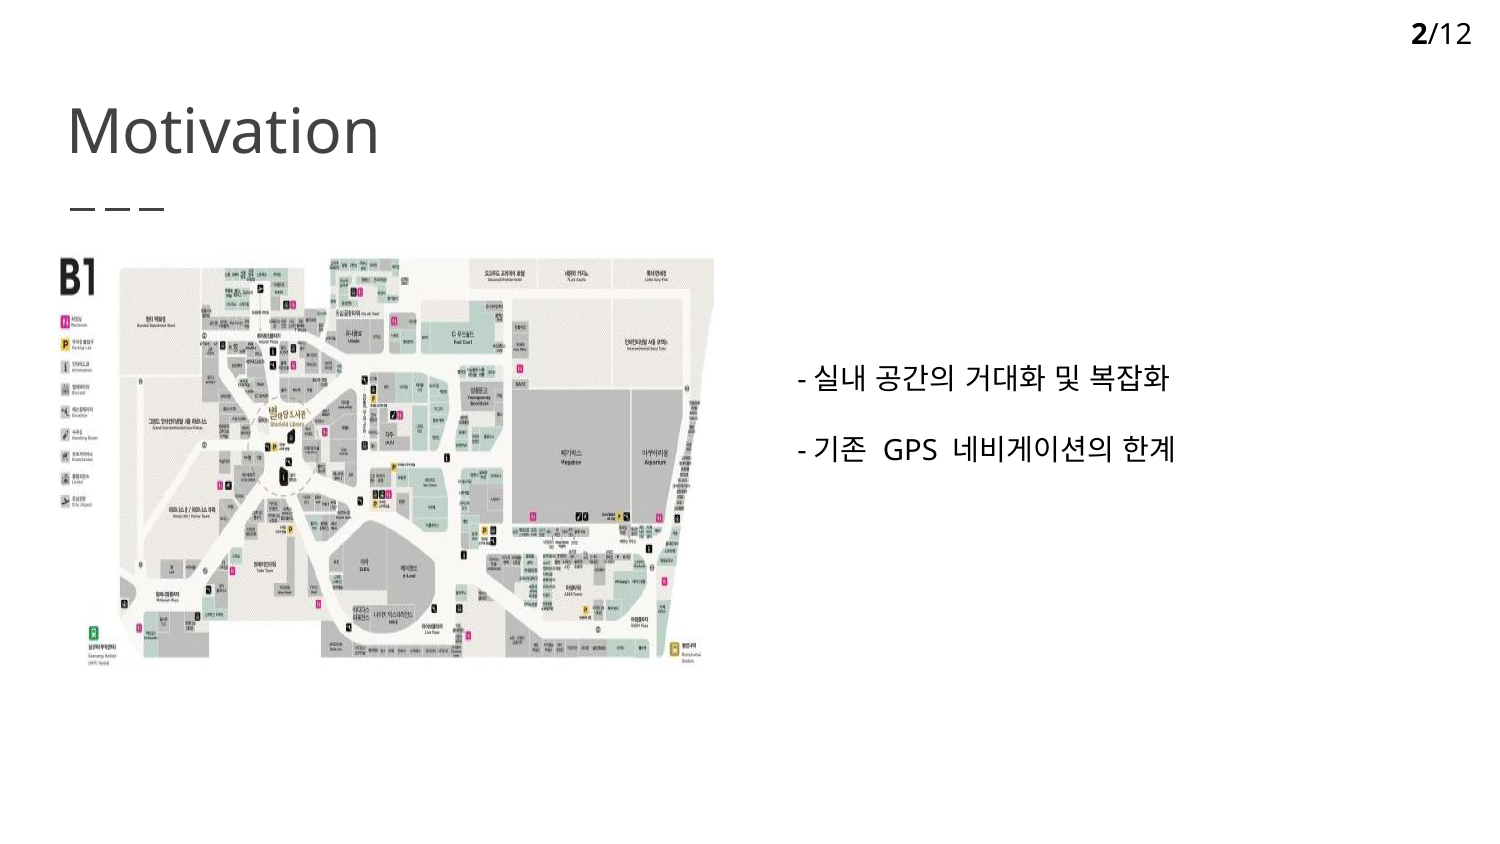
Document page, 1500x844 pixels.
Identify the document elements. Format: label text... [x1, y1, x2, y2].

text_box 2/12 [1396, 0, 1500, 65]
title Motivation [51, 61, 1449, 182]
text_box -기존 GPS 네비게이션의 한계 [782, 416, 1363, 482]
text_box -실내 공간의 거대화 및 복잡화 [782, 345, 1363, 411]
picture [50, 233, 725, 673]
